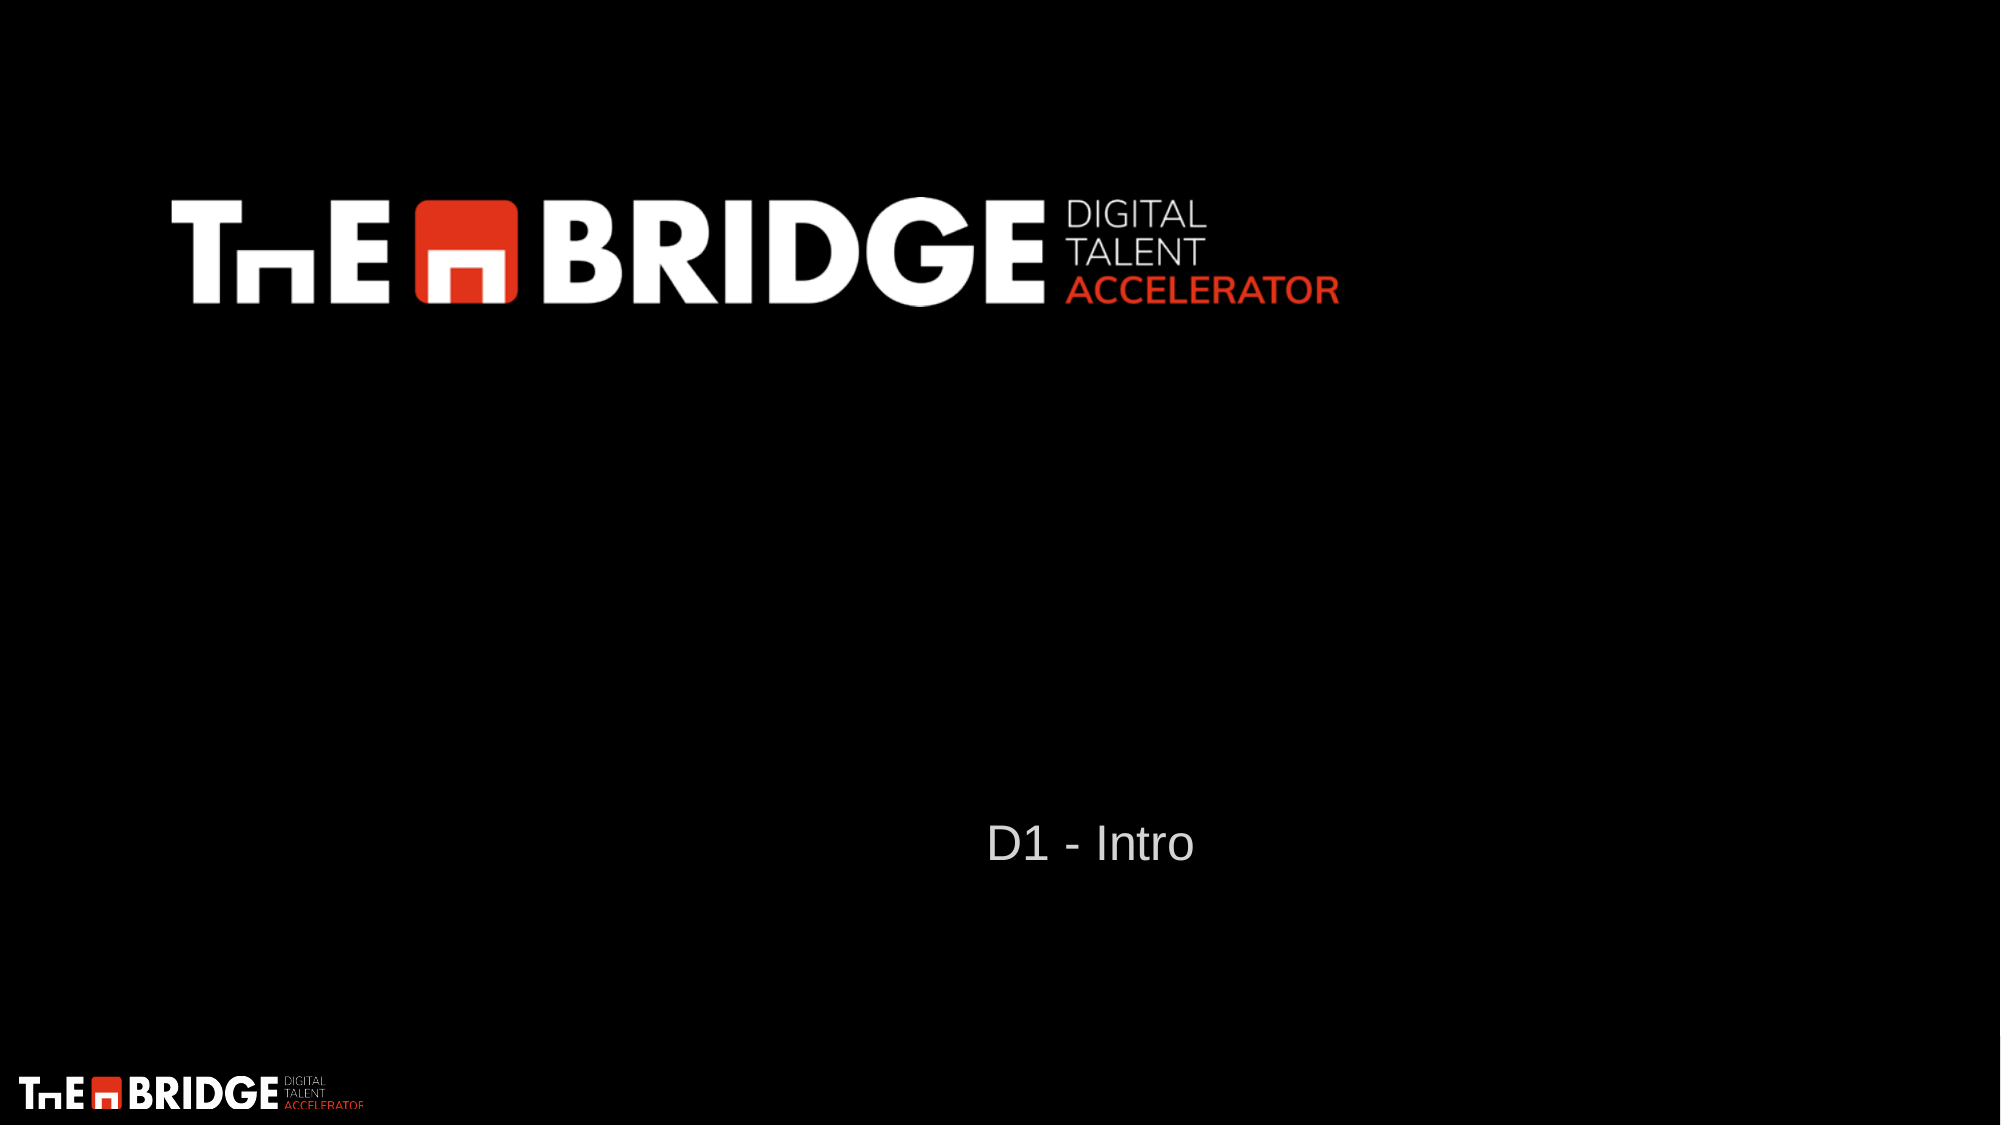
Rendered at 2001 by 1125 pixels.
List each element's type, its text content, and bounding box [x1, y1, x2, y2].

picture [19, 1076, 363, 1109]
text_box D1 - Intro [971, 802, 1813, 878]
text_box [171, 197, 1340, 307]
